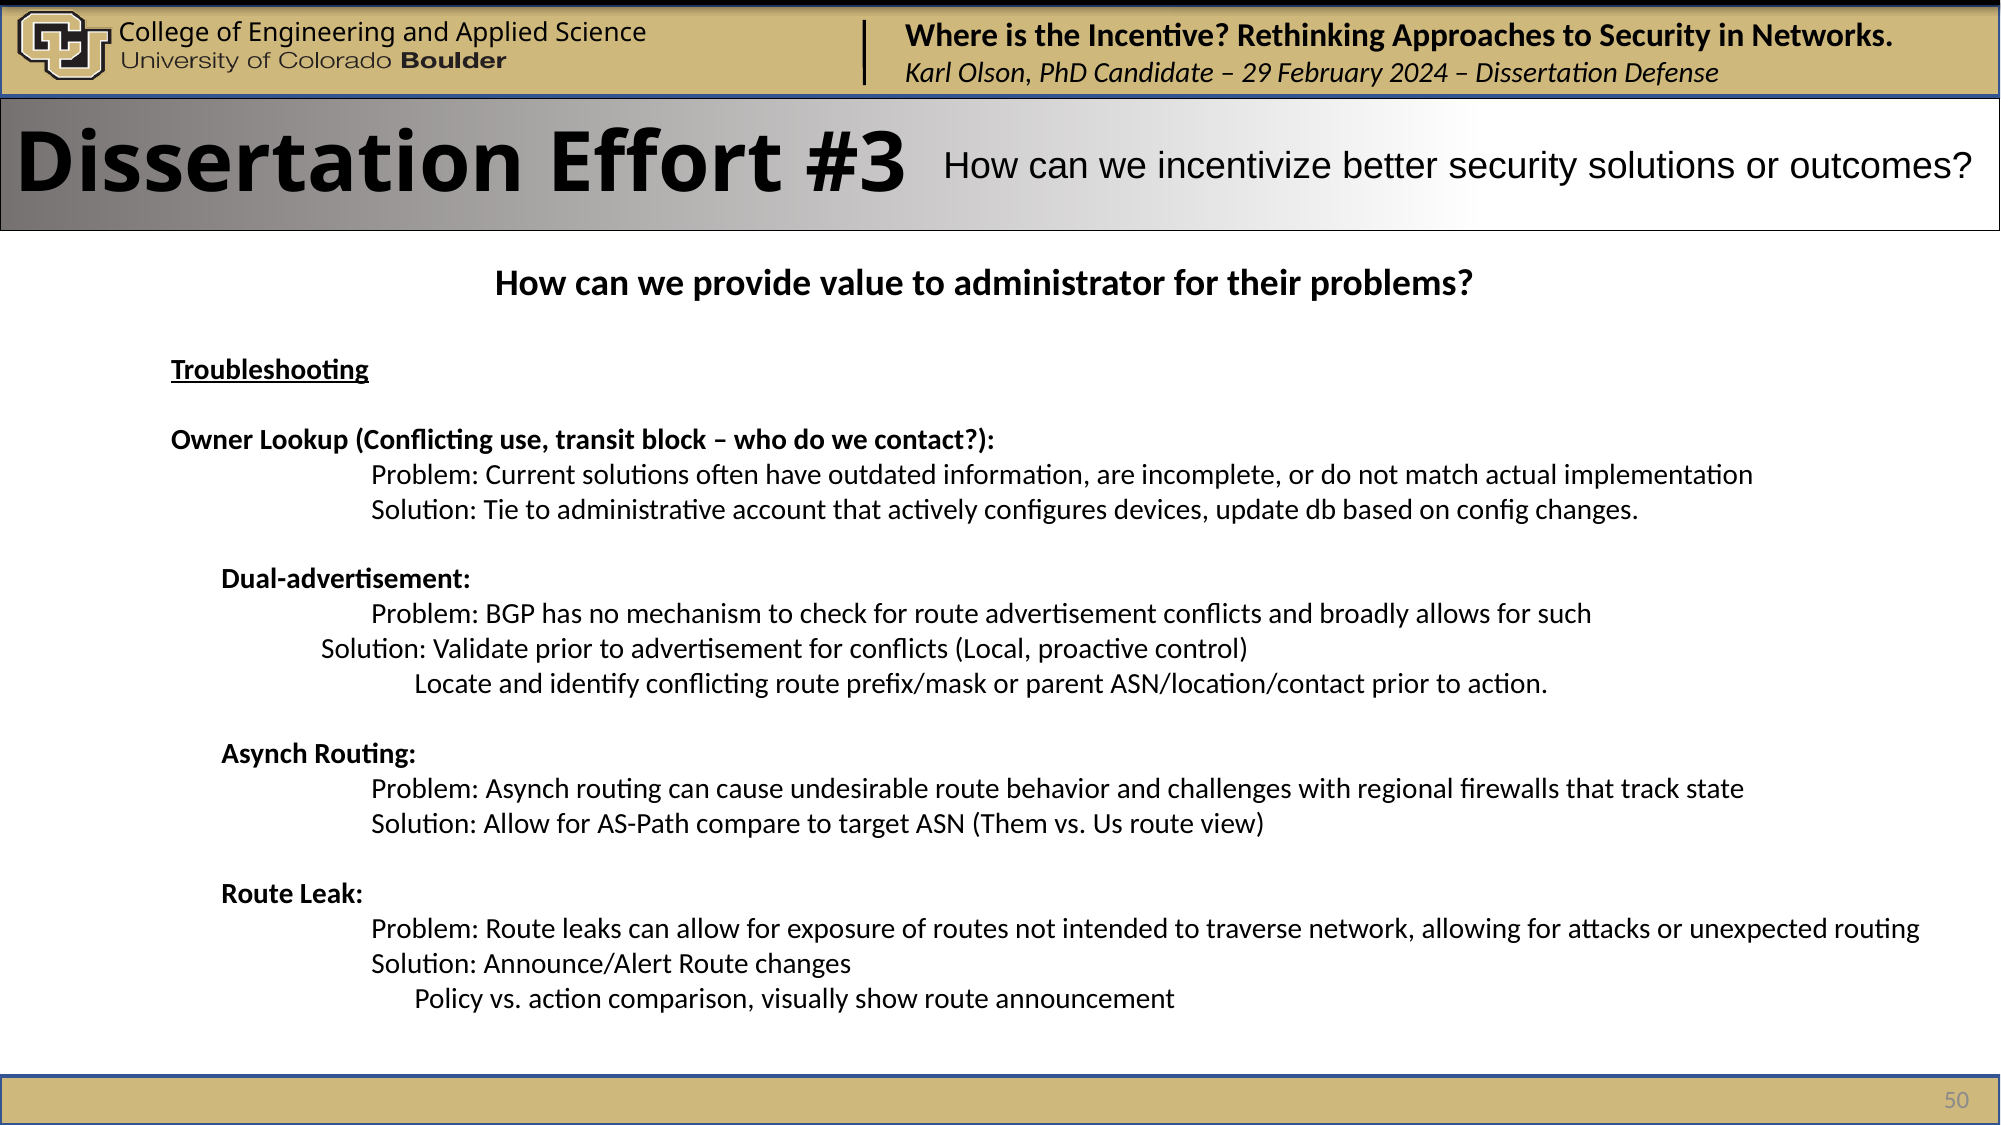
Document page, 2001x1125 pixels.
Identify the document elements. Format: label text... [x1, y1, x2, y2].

text_box How can we provide value to administrator for their problems? [480, 250, 1813, 311]
text_box Troubleshooting Owner Lookup (Conflicting use, transit block – who do we contact?): Problem: Current solutions often have outdated information, are incomplete, or do not match actual implementation Solution: Tie to administrative account that actively configures devices, update db based on config changes. Dual-advertisement: Problem: BGP has no mechanism to check for route advertisement conflicts and broadly allows for such Solution: Validate prior to advertisement for conflicts (Local, proactive control) Locate and identify conflicting route prefix/mask or parent ASN/location/contact prior to action. Asynch Routing: Problem: Asynch routing can cause undesirable route behavior and challenges with regional firewalls that track state Solution: Allow for AS-Path compare to target ASN (Them vs. Us route view) Route Leak: Problem: Route leaks can allow for exposure of routes not intended to traverse network, allowing for attacks or unexpected routing Solution: Announce/Alert Route changes Policy vs. action comparison, visually show route announcement [156, 342, 2000, 1112]
text_box How can we incentivize better security solutions or outcomes? [928, 133, 2000, 193]
text_box Dissertation Effort #3 [0, 98, 2000, 231]
